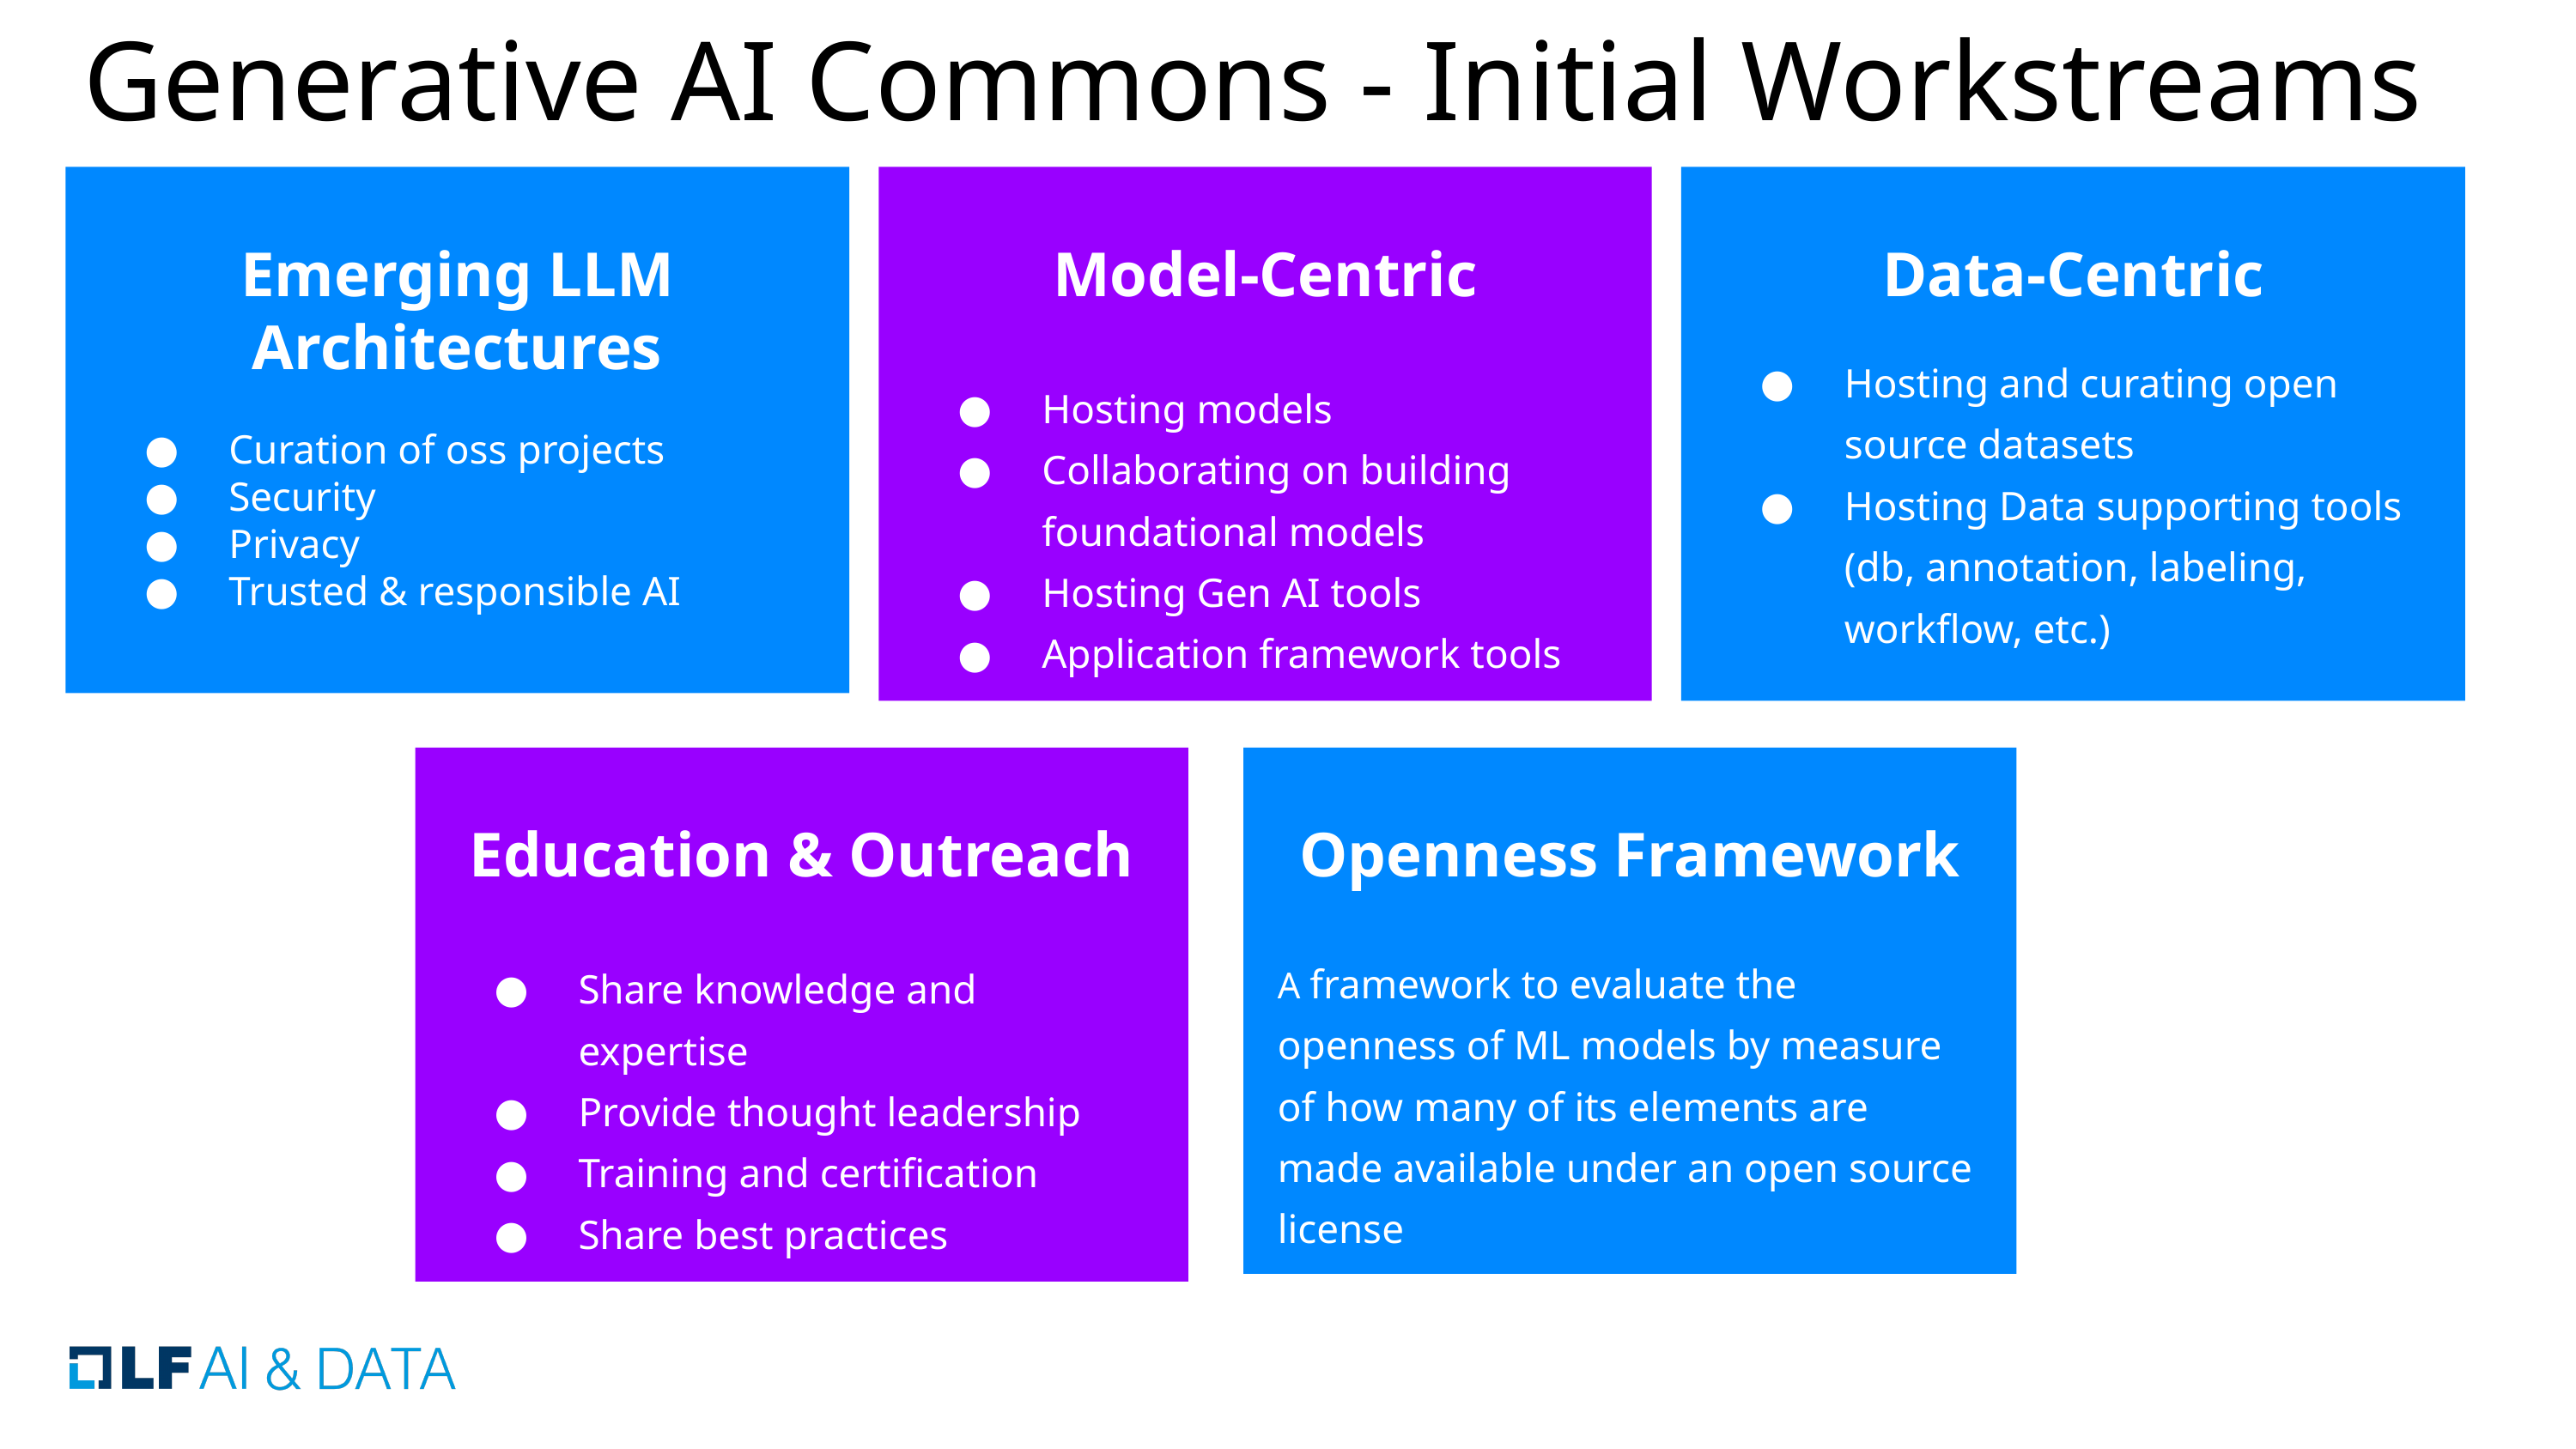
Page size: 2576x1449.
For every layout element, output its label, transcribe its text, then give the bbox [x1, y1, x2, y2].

title Generative AI Commons - Initial Workstreams [83, 11, 2447, 150]
text_box Emerging LLM Architectures Curation of oss projects Security Privacy Trusted & responsible AI [65, 167, 850, 694]
text_box Model-Centric Hosting models Collaborating on building foundational models Hosting Gen AI tools Application framework tools [878, 167, 1652, 701]
text_box Openness Framework A framework to evaluate the openness of ML models by measure of how many of its elements are made available under an open source license [1243, 747, 2017, 1274]
text_box Data-Centric Hosting and curating open source datasets Hosting Data supporting tools (db, annotation, labeling, workflow, etc.) [1680, 167, 2465, 701]
text_box Education & Outreach Share knowledge and expertise Provide thought leadership Training and certification Share best practices [415, 747, 1188, 1282]
picture [61, 1341, 461, 1397]
